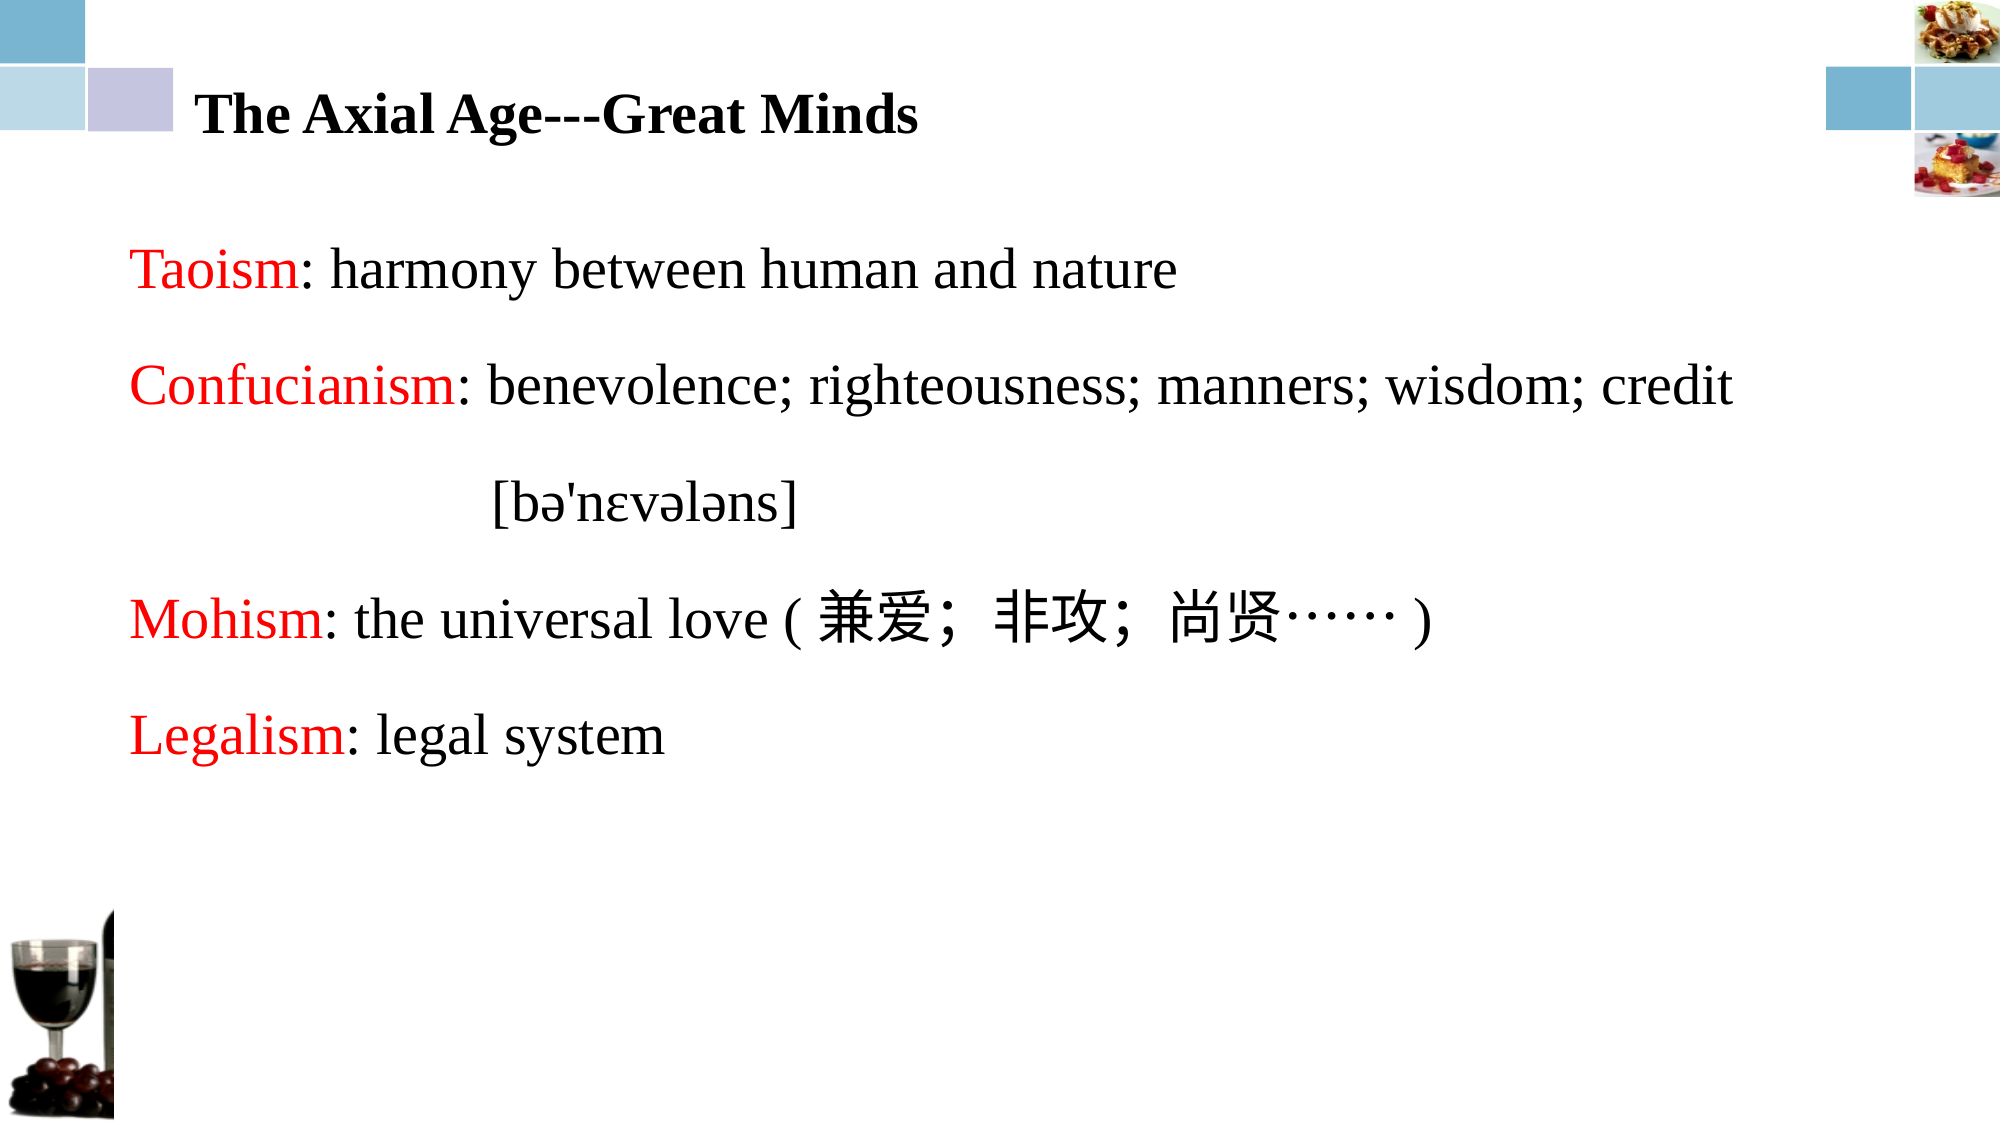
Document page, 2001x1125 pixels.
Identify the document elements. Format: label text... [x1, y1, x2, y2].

picture [0, 824, 113, 1125]
picture [1914, 133, 2000, 197]
list Taoism: harmony between human and nature Confucianism: benevolence; righteousness; manners; wisdom; credit [bə'nɛvələns] Mohism: the universal love (兼爱；非攻；尚贤……) Legalism: legal system [113, 187, 1893, 1125]
title The Axial Age---Great Minds [178, 46, 1801, 140]
picture [1914, 0, 2000, 63]
